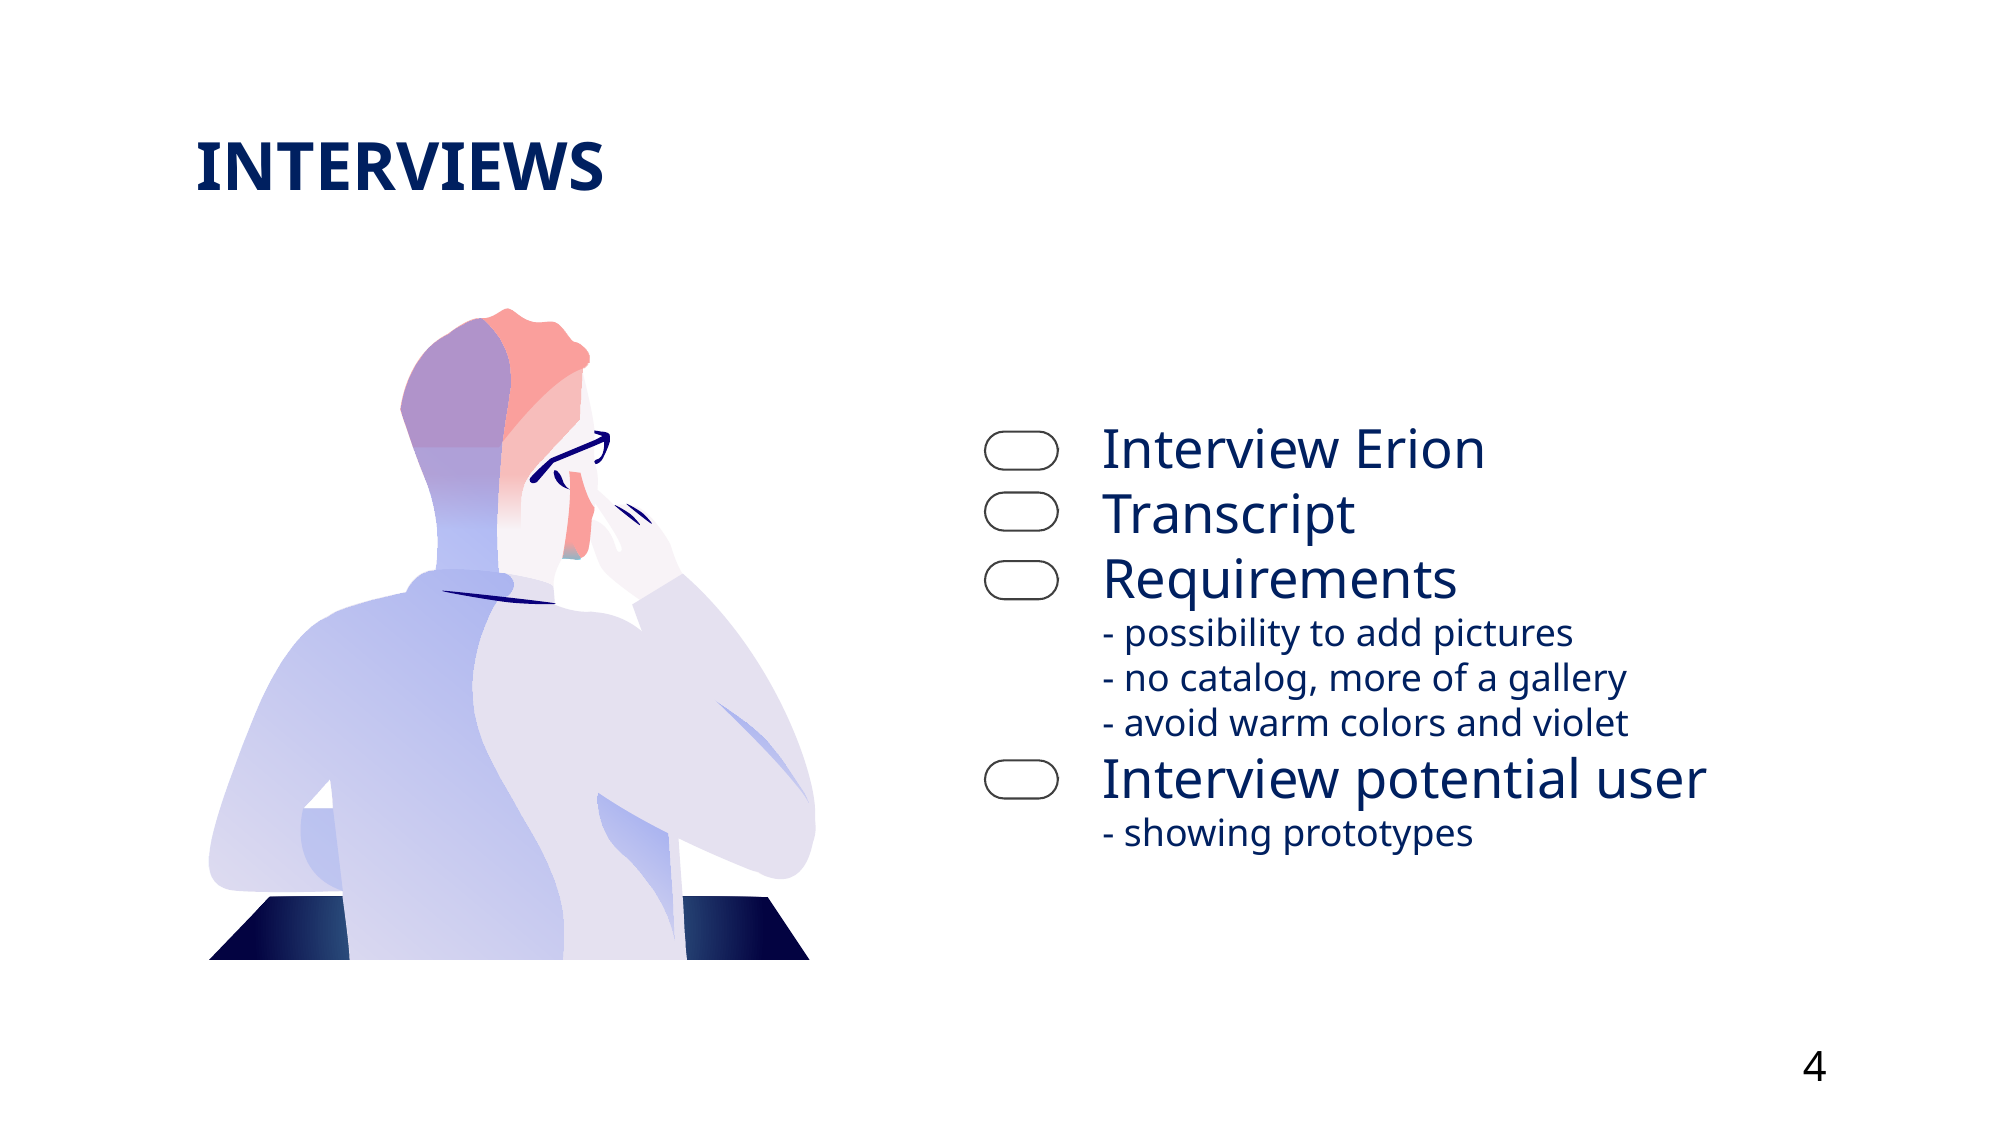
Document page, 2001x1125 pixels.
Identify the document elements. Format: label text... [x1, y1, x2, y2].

text_box [984, 492, 1058, 531]
text_box Interview Erion Transcript Requirements - possibility to add pictures - no catalog, more of a gallery - avoid warm colors and violet Interview potential user - showing prototypes [1102, 414, 1763, 855]
text_box [984, 431, 1058, 470]
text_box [196, 308, 851, 966]
text_box INTERVIEWS [196, 123, 607, 204]
slide_number ‹#› [1391, 1038, 1842, 1099]
text_box [984, 561, 1058, 600]
text_box [984, 760, 1058, 799]
